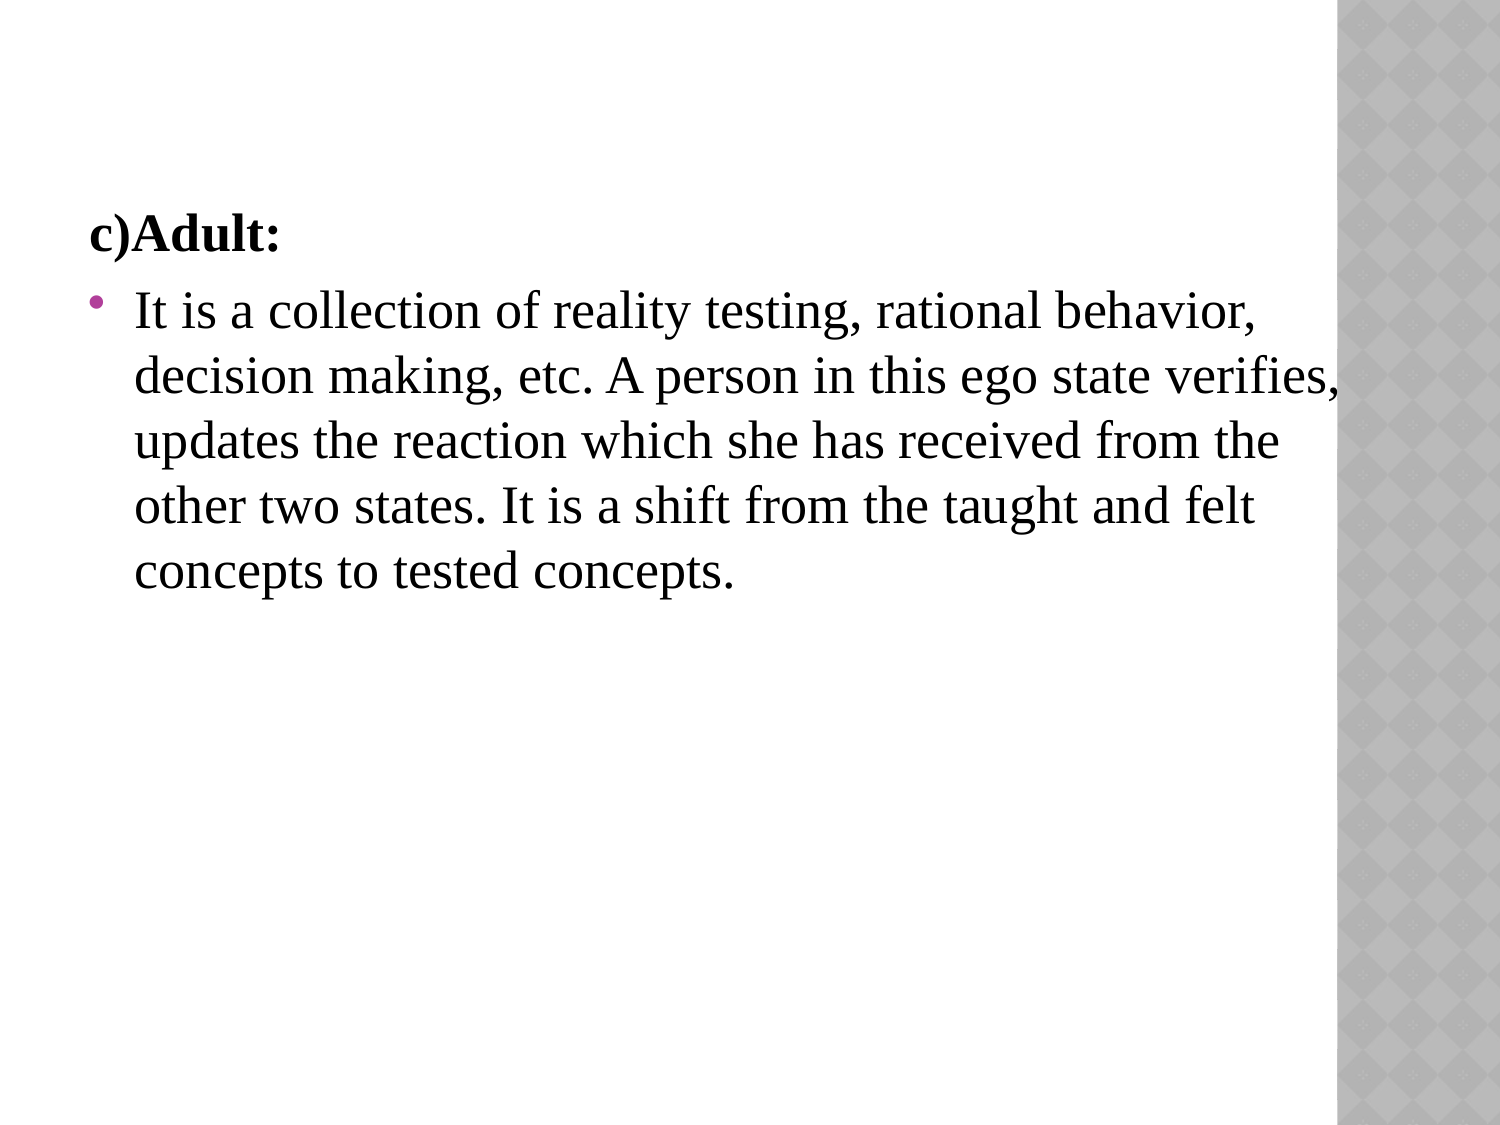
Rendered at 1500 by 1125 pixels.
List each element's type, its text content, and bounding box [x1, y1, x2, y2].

list c)Adult: It is a collection of reality testing, rational behavior, decision making, etc. A person in this ego state verifies, updates the reaction which she has received from the other two states. It is a shift from the taught and felt concepts to tested concepts. [75, 34, 1363, 1005]
